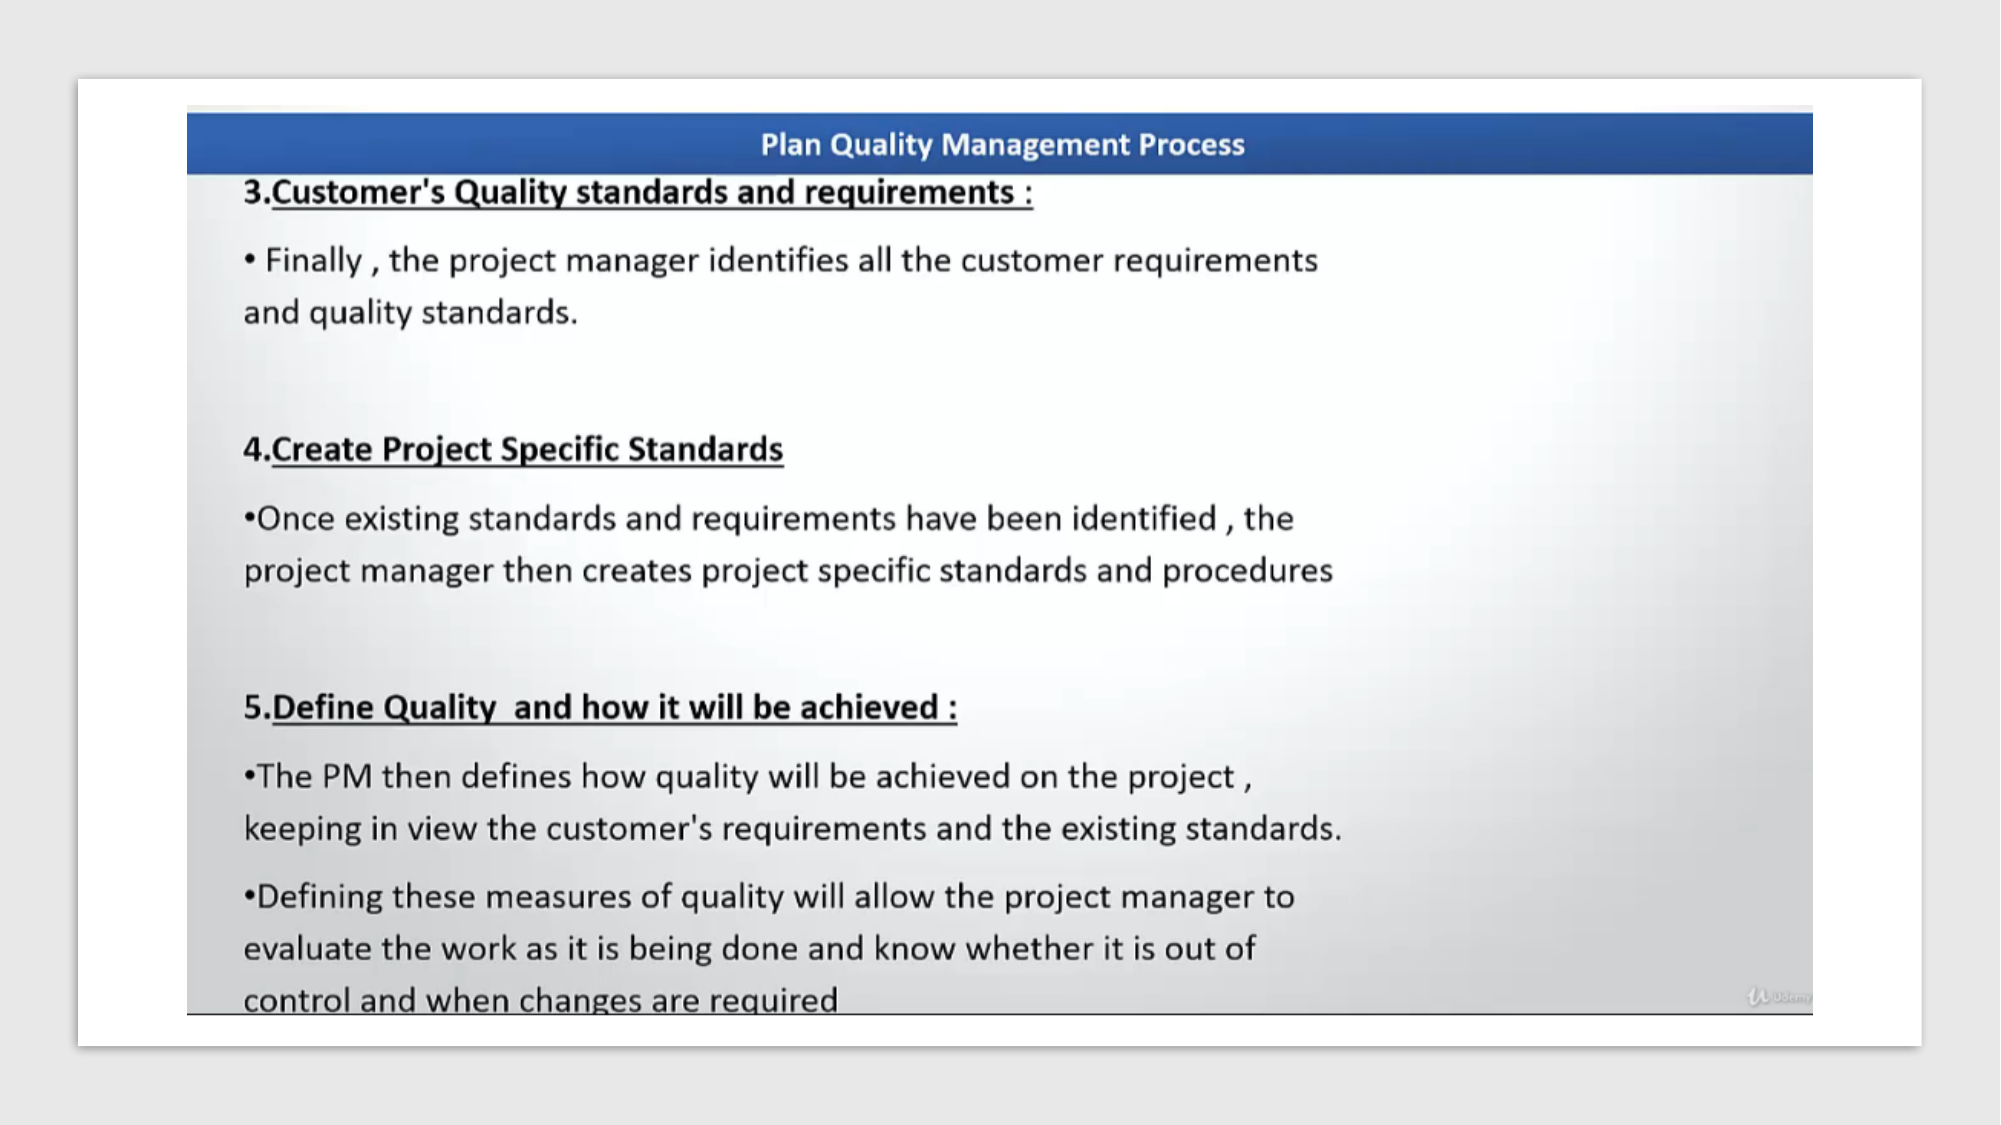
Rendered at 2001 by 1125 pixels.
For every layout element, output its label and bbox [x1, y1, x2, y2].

text_box [0, 0, 2000, 1125]
list [187, 104, 1813, 1020]
text_box [77, 77, 1923, 1048]
